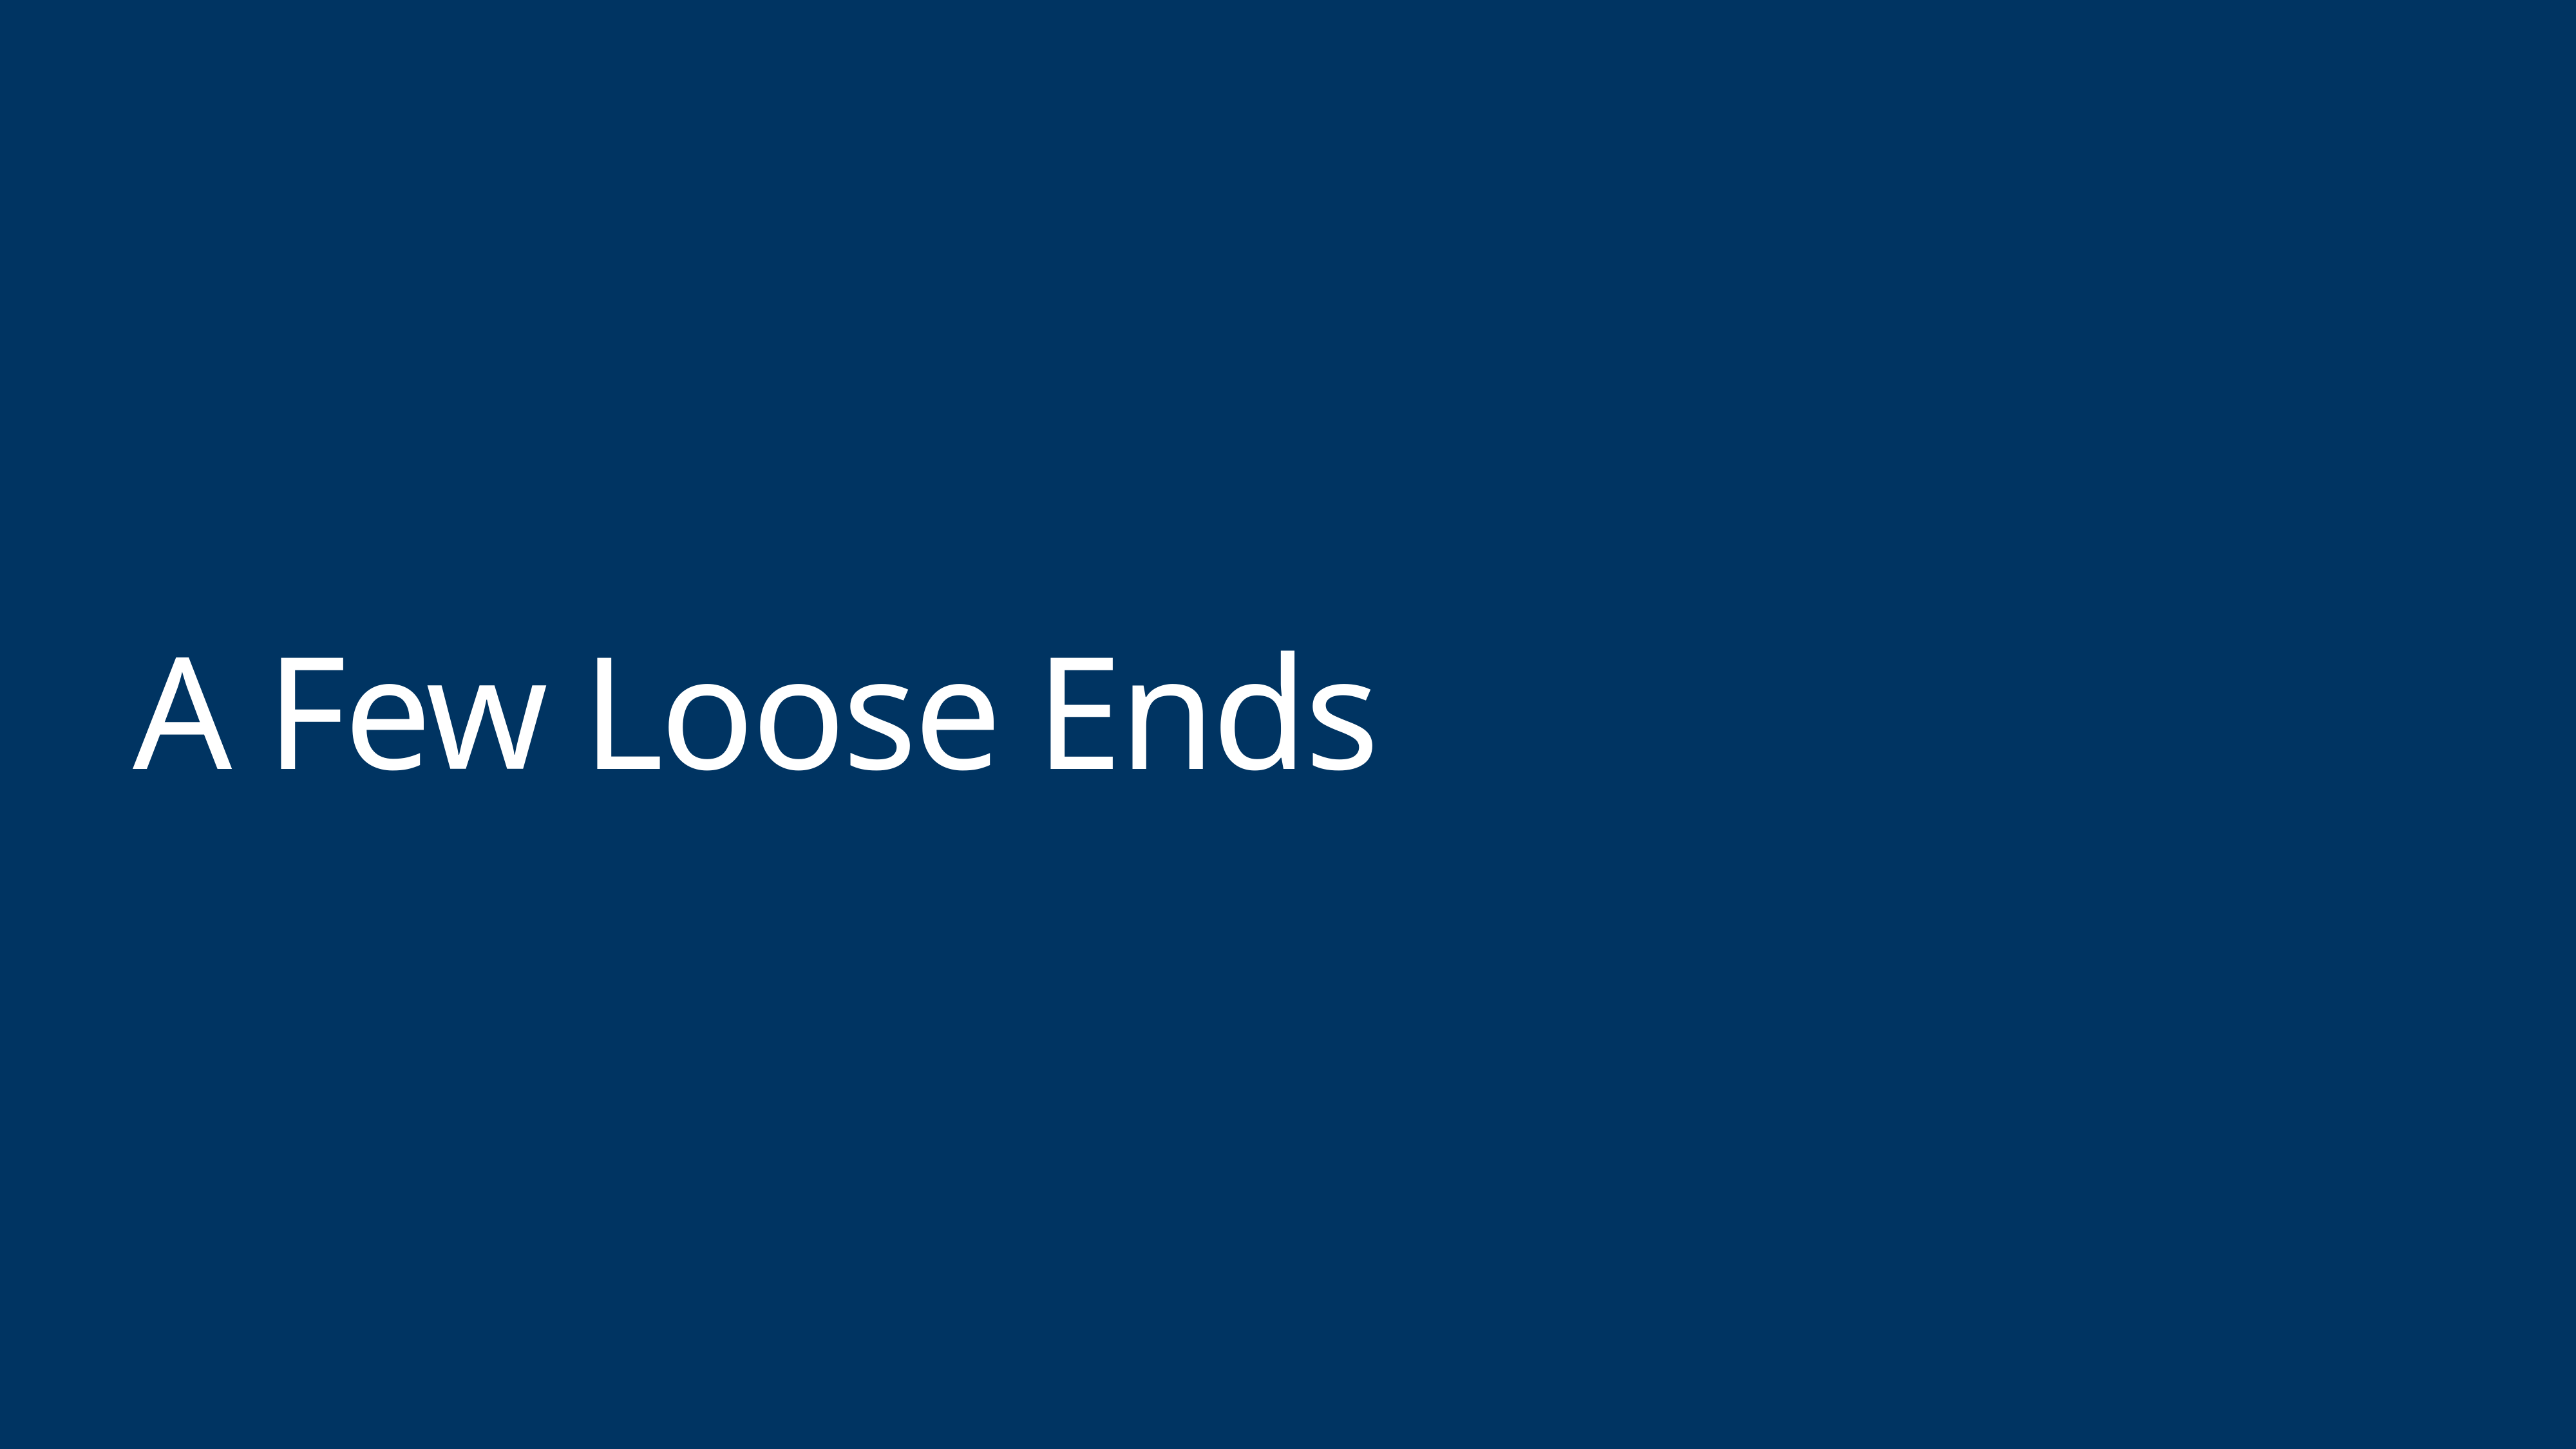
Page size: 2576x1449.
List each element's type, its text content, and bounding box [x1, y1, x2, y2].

title A Few Loose Ends [127, 478, 2449, 971]
